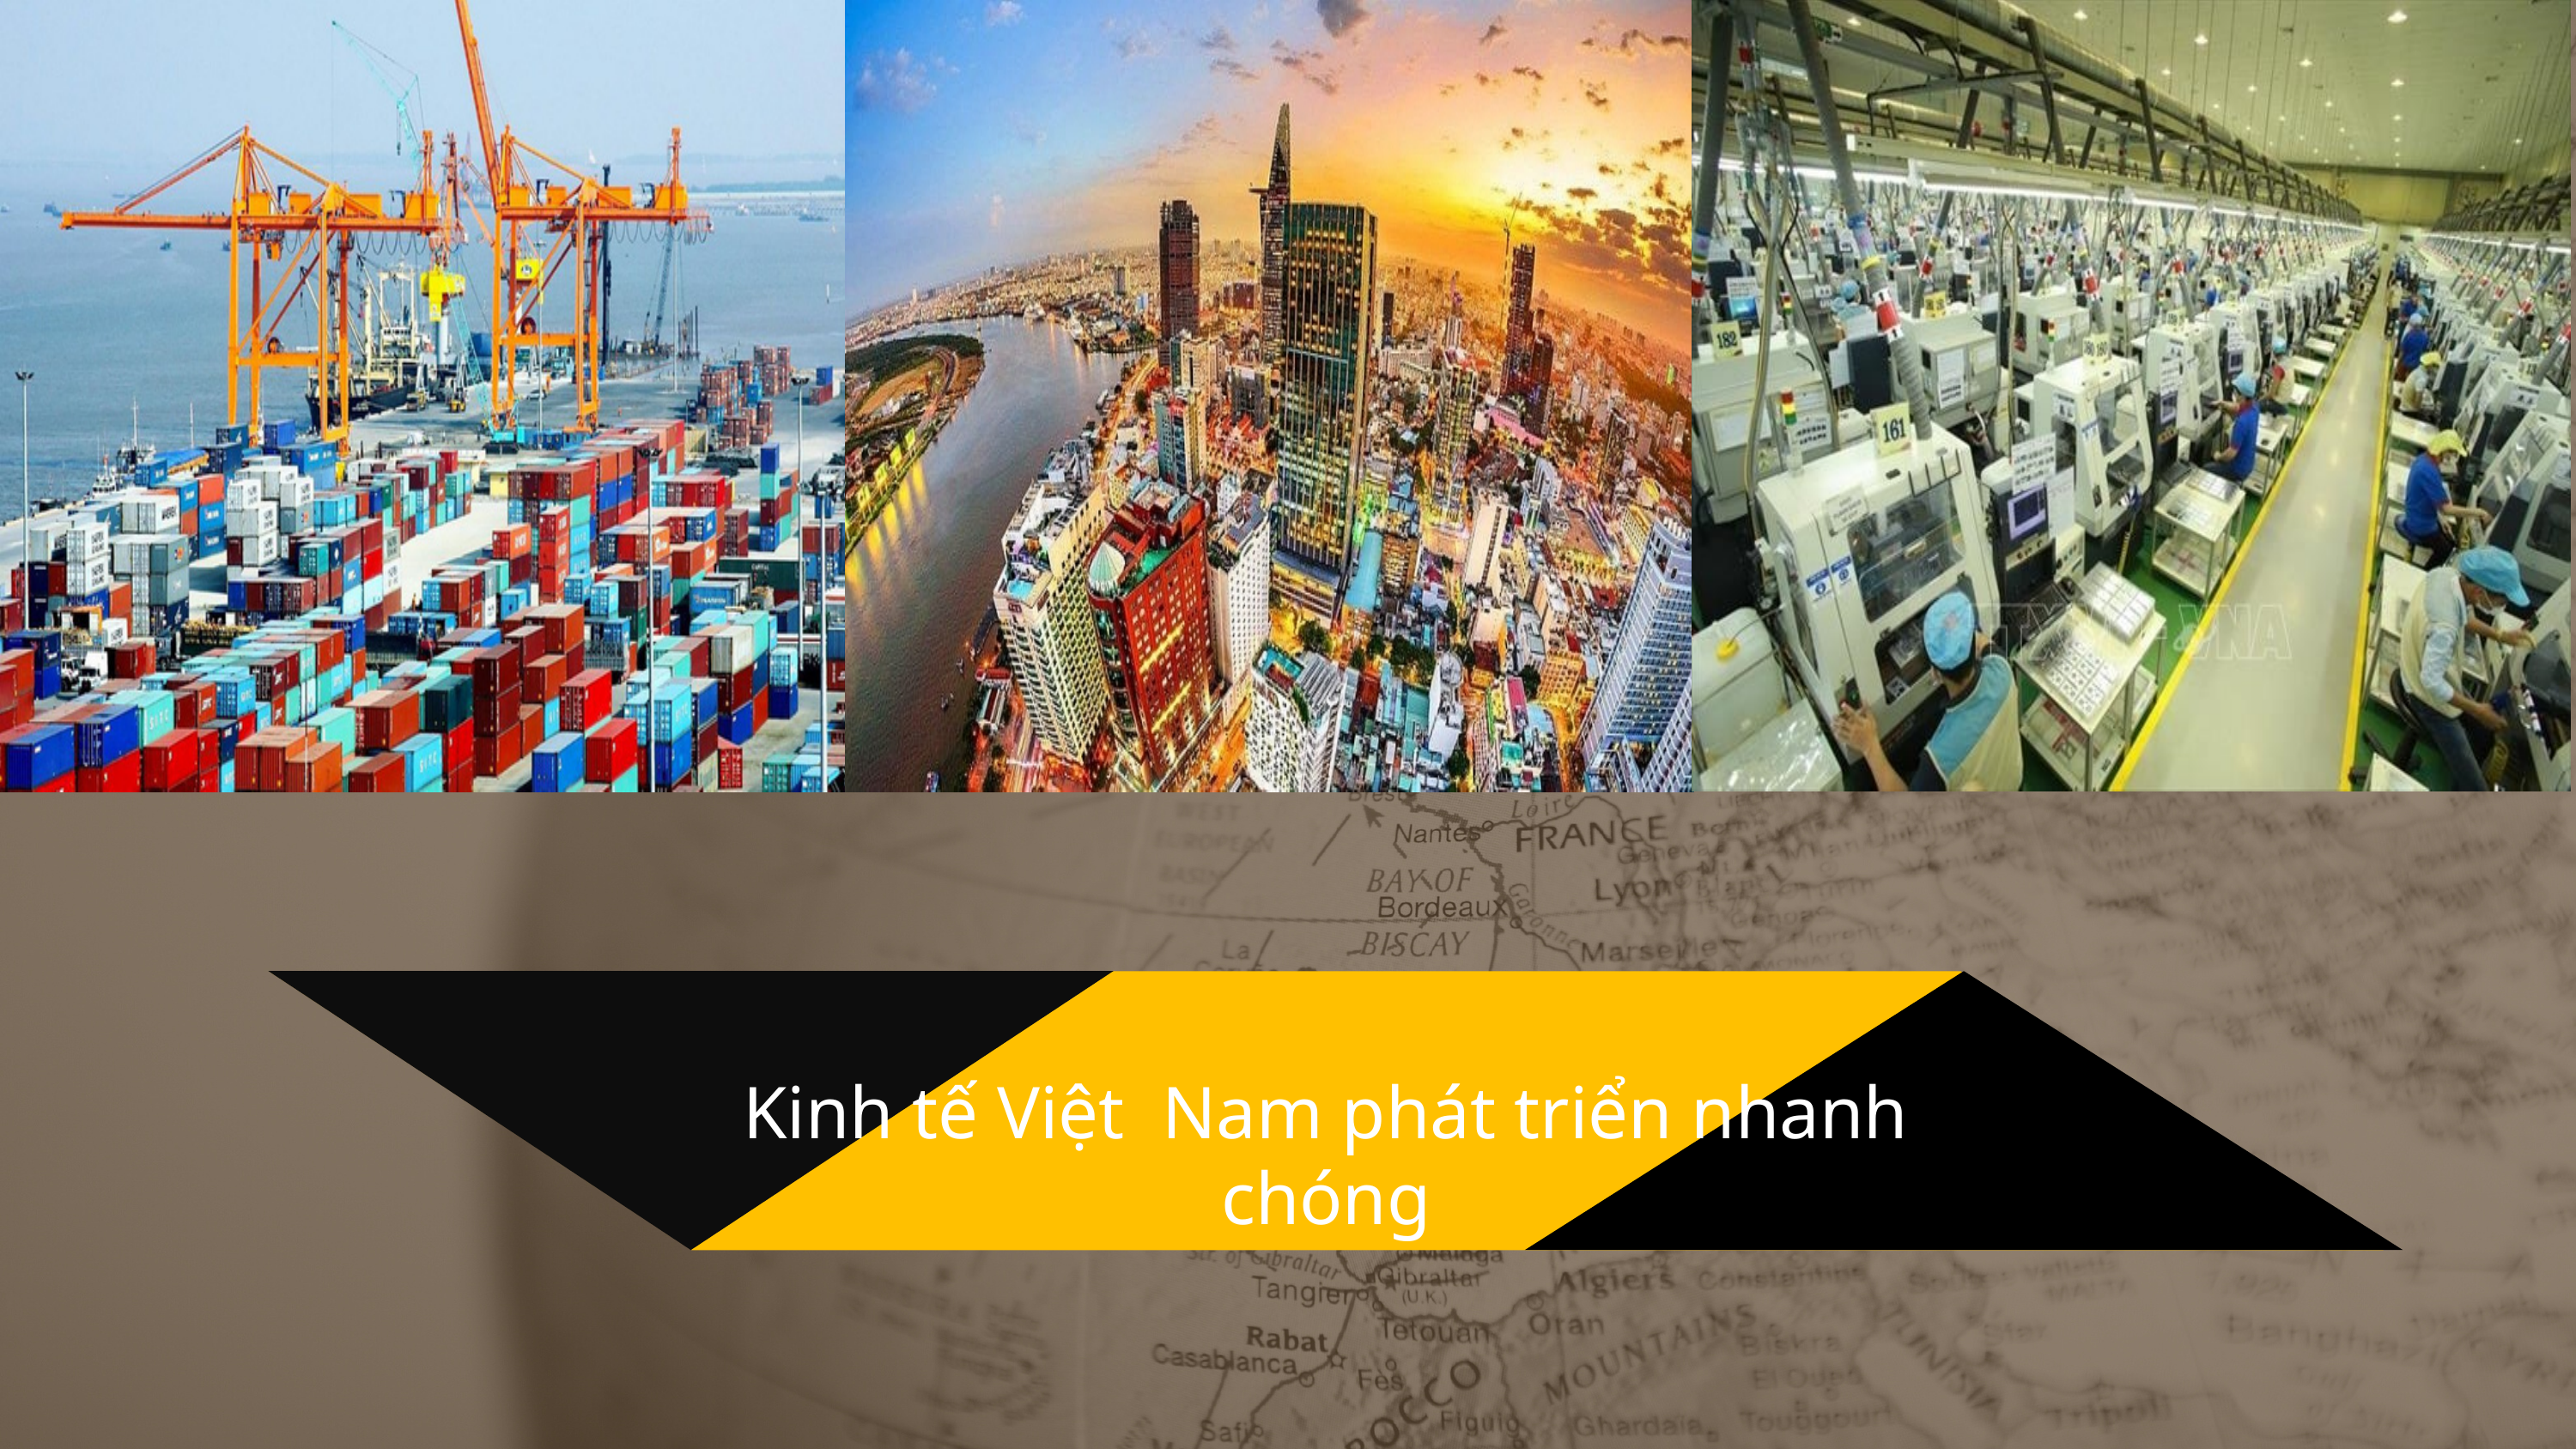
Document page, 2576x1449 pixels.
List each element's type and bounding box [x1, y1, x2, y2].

picture [0, 0, 2576, 1449]
text_box [268, 970, 2403, 1251]
